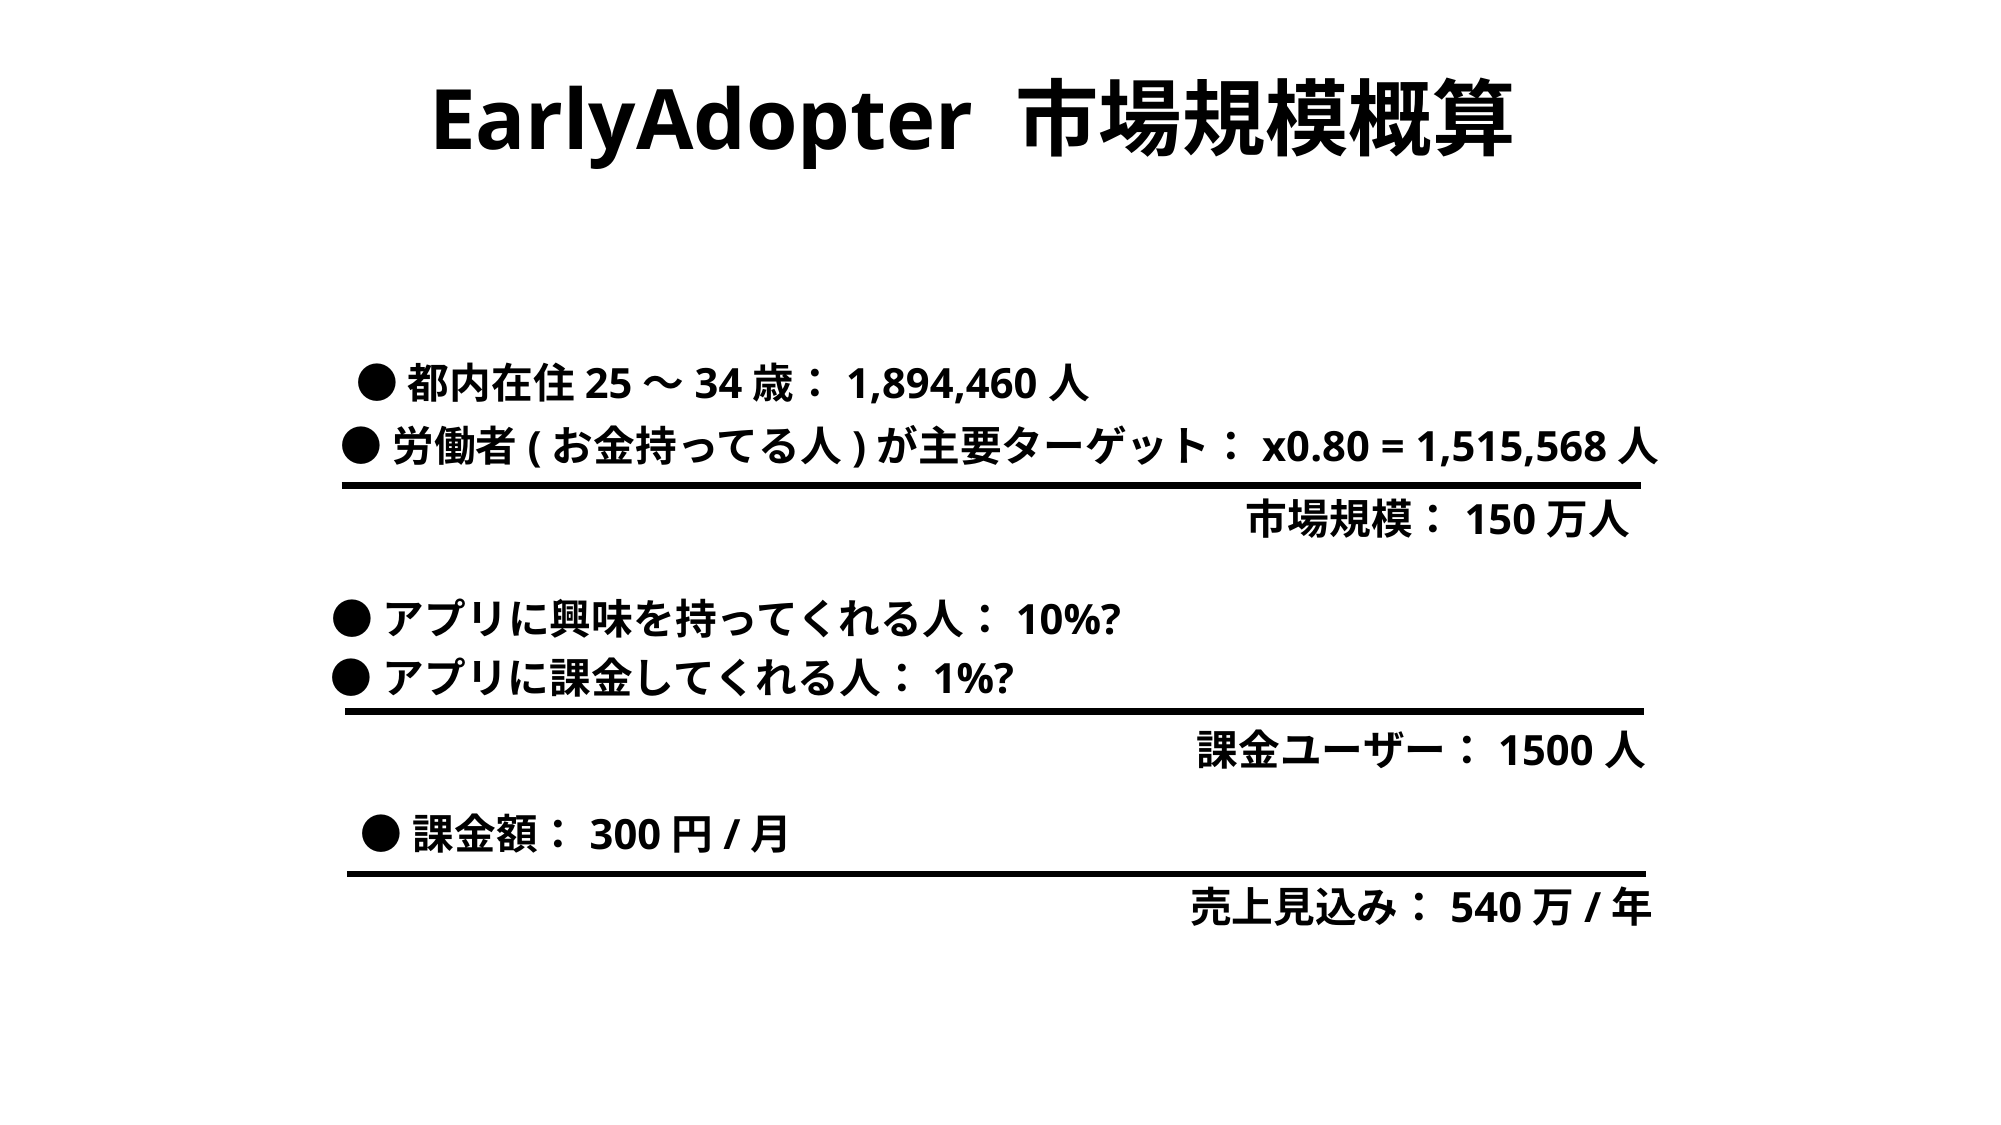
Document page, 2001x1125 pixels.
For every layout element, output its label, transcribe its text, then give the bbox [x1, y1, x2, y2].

text_box ●アプリに興味を持ってくれる人：10%? [297, 585, 1156, 650]
text_box ●労働者(お金持ってる人)が主要ターゲット：x0.80 = 1,515,568人 [14, 412, 1986, 477]
text_box ●都内在住25～34歳：1,894,460人 [17, 349, 1448, 412]
text_box ●課金額：300円/月 [147, 800, 1006, 865]
text_box 売上見込み：540万/年 [1170, 872, 1692, 938]
text_box ●アプリに課金してくれる人：1%? [243, 643, 1102, 709]
text_box EarlyAdopter 市場規模概算 [24, 58, 1921, 174]
text_box 課金ユーザー：1500人 [1170, 716, 1691, 782]
text_box 市場規模：150万人 [1216, 486, 1679, 551]
